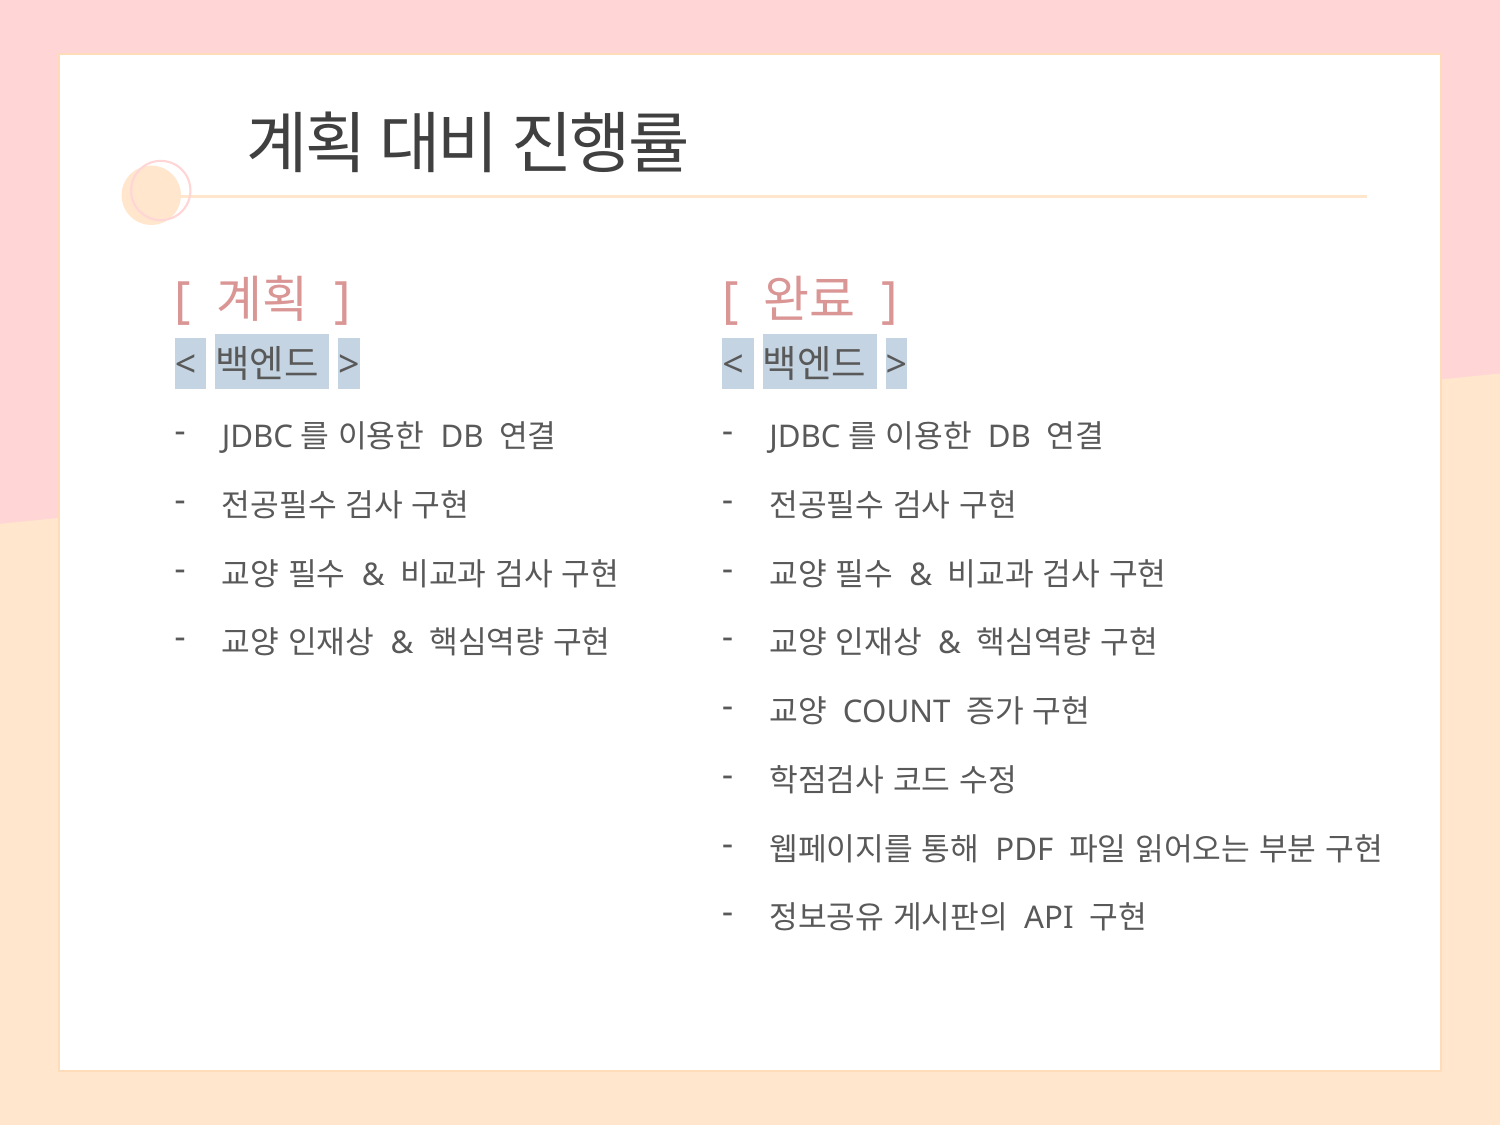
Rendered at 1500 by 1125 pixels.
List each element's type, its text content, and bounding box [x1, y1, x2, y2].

text_box [ 계획 ] < 백엔드 > JDBC를 이용한 DB 연결 전공필수 검사 구현 교양 필수 & 비교과 검사 구현 교양 인재상 & 핵심역량 구현 [160, 230, 707, 826]
text_box 계획 대비 진행률 [232, 93, 705, 189]
text_box [ 완료 ] < 백엔드 > JDBC를 이용한 DB 연결 전공필수 검사 구현 교양 필수 & 비교과 검사 구현 교양 인재상 & 핵심역량 구현 교양 COUNT 증가 구현 학점검사 코드 수정 웹페이지를 통해 PDF 파일 읽어오는 부분 구현 정보공유 게시판의 API 구현 [707, 230, 1465, 1043]
